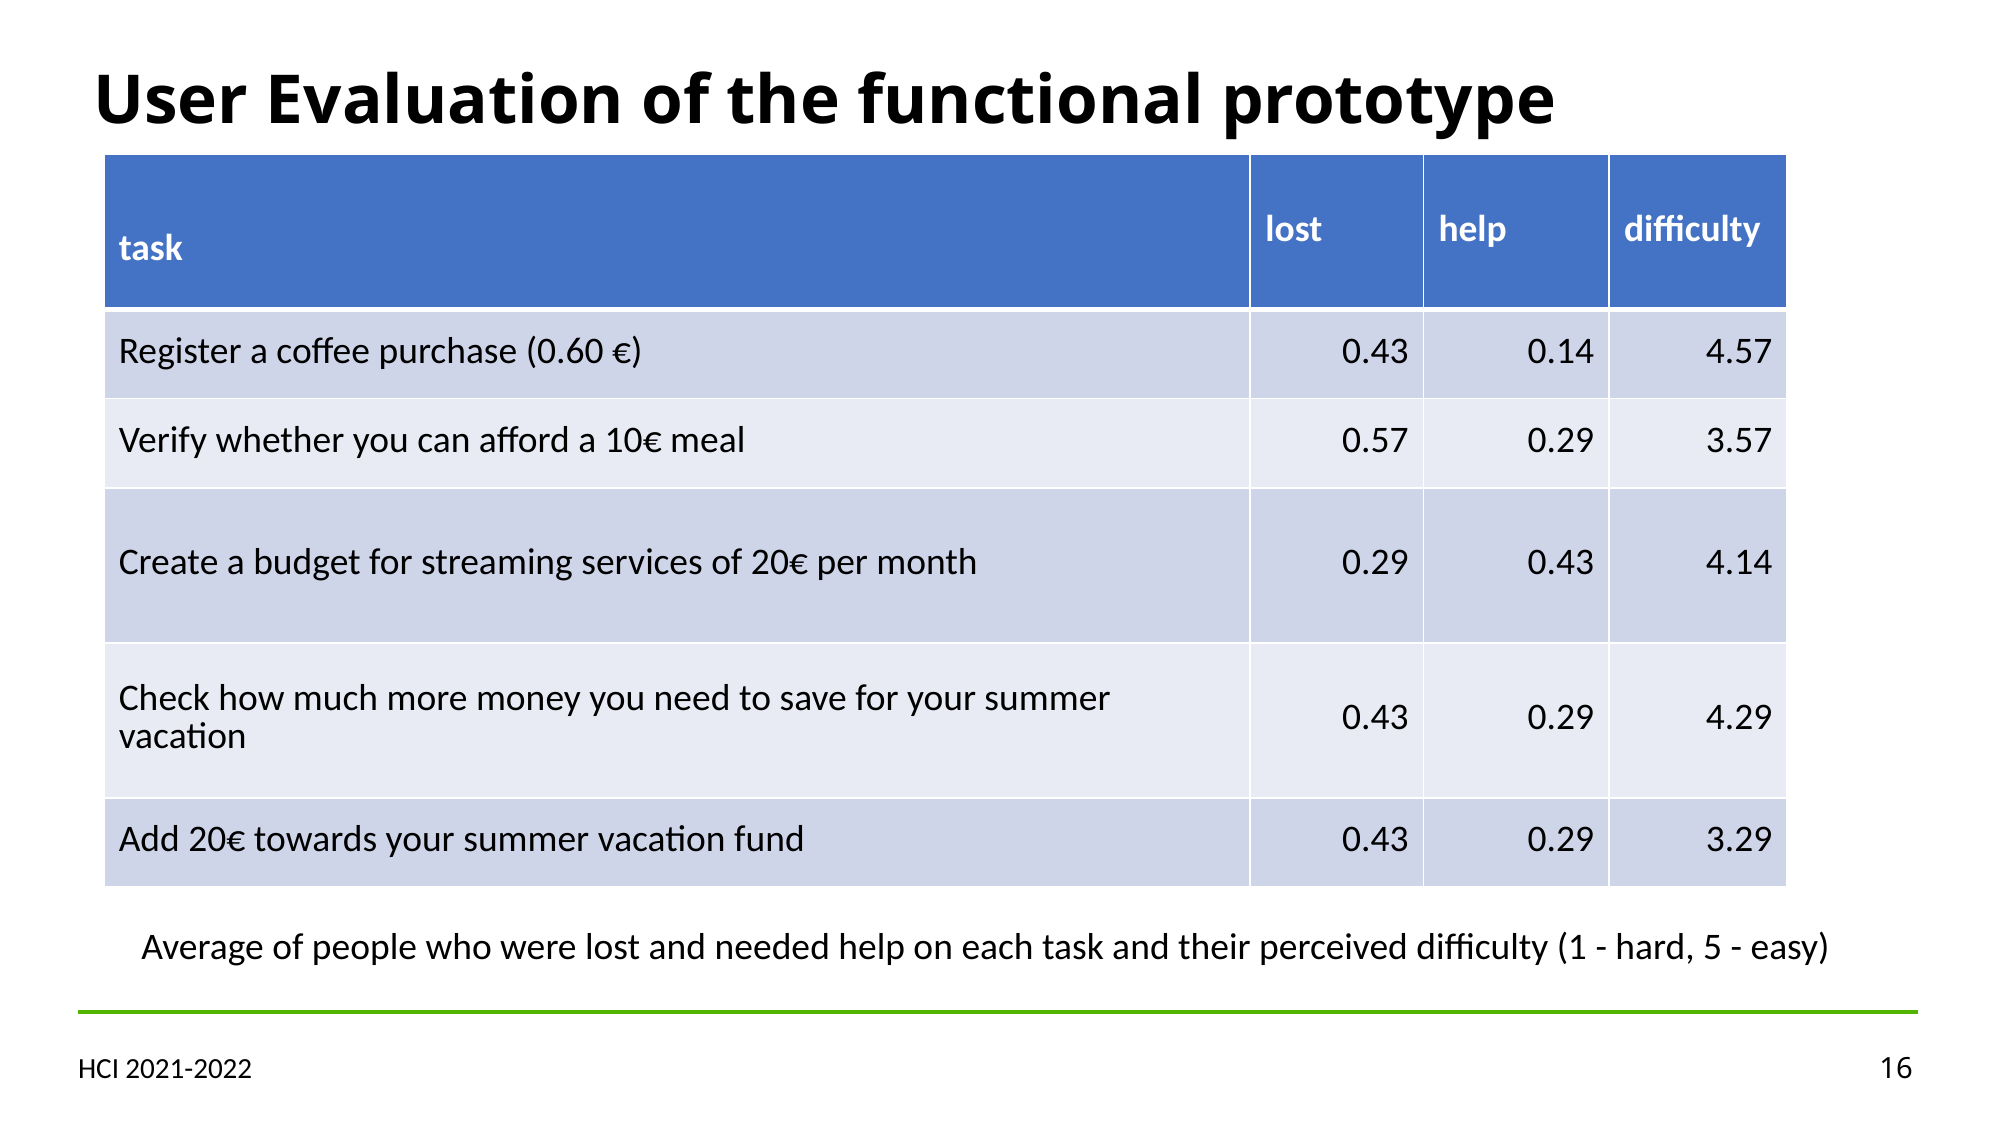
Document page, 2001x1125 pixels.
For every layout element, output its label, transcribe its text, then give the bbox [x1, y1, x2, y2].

table_cell 4.14 [1610, 489, 1786, 642]
table_cell Verify whether you can afford a 10€ meal [105, 399, 1249, 487]
table_cell Check how much more money you need to save for your summer vacation [105, 644, 1249, 797]
table_cell 0.29 [1424, 799, 1608, 886]
table_cell 0.43 [1251, 644, 1423, 797]
text_box Average of people who were lost and needed help on each task and their perceived difficulty (1 - hard, 5 - easy) [126, 914, 2000, 975]
table_header task [105, 155, 1249, 307]
table_cell 0.43 [1251, 799, 1423, 886]
table_cell 0.43 [1424, 489, 1608, 642]
table_cell 3.57 [1610, 399, 1786, 487]
table_cell 0.57 [1251, 399, 1423, 487]
table_cell Register a coffee purchase (0.60 €) [105, 312, 1249, 398]
table_cell 3.29 [1610, 799, 1786, 886]
table_cell 0.29 [1424, 399, 1608, 487]
table_cell Create a budget for streaming services of 20€ per month [105, 489, 1249, 642]
table_cell 0.29 [1251, 489, 1423, 642]
table_header lost [1251, 155, 1423, 307]
table_cell Add 20€ towards your summer vacation fund [105, 799, 1249, 886]
text_box User Evaluation of the functional prototype [78, 54, 1922, 146]
text_box 16 [1807, 1041, 1928, 1093]
table_header help [1424, 155, 1608, 307]
text_box HCI 2021-2022 [63, 1041, 502, 1093]
table_cell 0.29 [1424, 644, 1608, 797]
table_cell 4.29 [1610, 644, 1786, 797]
table_header difficulty [1610, 155, 1786, 307]
table_cell 0.43 [1251, 312, 1423, 398]
table_cell 0.14 [1424, 312, 1608, 398]
table_cell 4.57 [1610, 312, 1786, 398]
